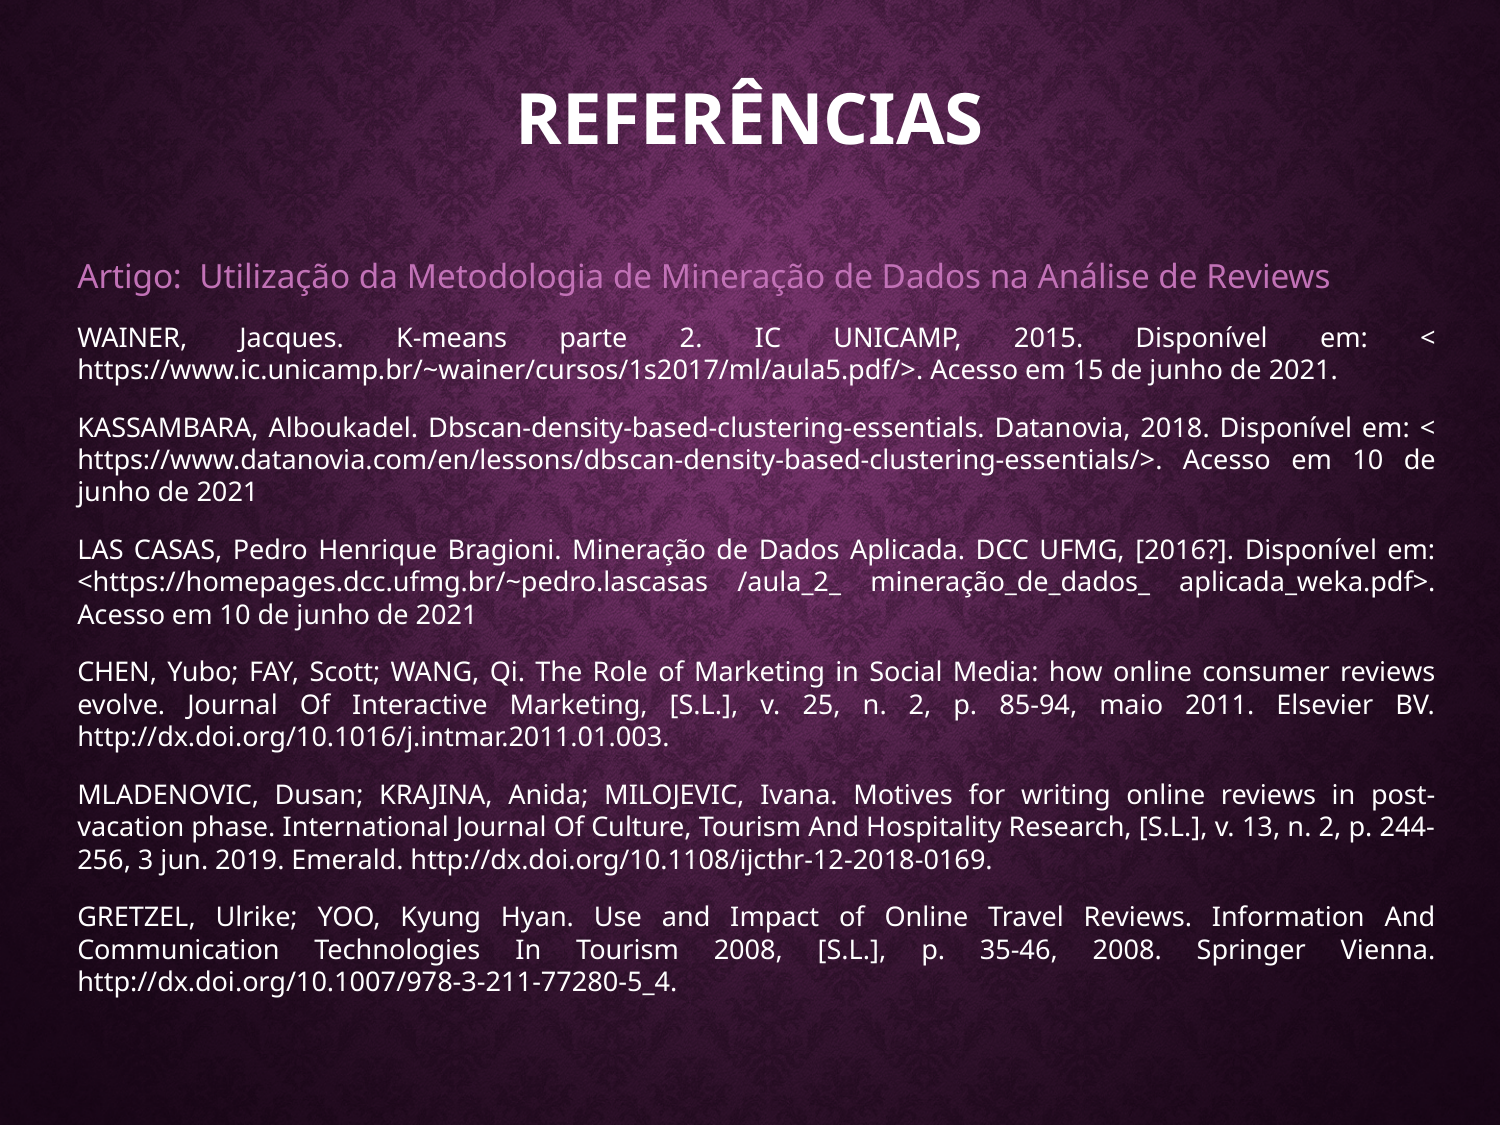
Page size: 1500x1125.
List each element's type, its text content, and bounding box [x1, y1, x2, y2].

title referências [113, 12, 1387, 231]
text_box Artigo: Utilização da Metodologia de Mineração de Dados na Análise de Reviews WAINER, Jacques. K-means parte 2. IC UNICAMP, 2015. Disponível em: < https://www.ic.unicamp.br/~wainer/cursos/1s2017/ml/aula5.pdf/>. Acesso em 15 de junho de 2021. KASSAMBARA, Alboukadel. Dbscan-density-based-clustering-essentials. Datanovia, 2018. Disponível em: < https://www.datanovia.com/en/lessons/dbscan-density-based-clustering-essentials/>. Acesso em 10 de junho de 2021 LAS CASAS, Pedro Henrique Bragioni. Mineração de Dados Aplicada. DCC UFMG, [2016?]. Disponível em: <https://homepages.dcc.ufmg.br/~pedro.lascasas /aula_2_ mineração_de_dados_ aplicada_weka.pdf>. Acesso em 10 de junho de 2021 CHEN, Yubo; FAY, Scott; WANG, Qi. The Role of Marketing in Social Media: how online consumer reviews evolve. Journal Of Interactive Marketing, [S.L.], v. 25, n. 2, p. 85-94, maio 2011. Elsevier BV. http://dx.doi.org/10.1016/j.intmar.2011.01.003. MLADENOVIC, Dusan; KRAJINA, Anida; MILOJEVIC, Ivana. Motives for writing online reviews in post-vacation phase. International Journal Of Culture, Tourism And Hospitality Research, [S.L.], v. 13, n. 2, p. 244-256, 3 jun. 2019. Emerald. http://dx.doi.org/10.1108/ijcthr-12-2018-0169. GRETZEL, Ulrike; YOO, Kyung Hyan. Use and Impact of Online Travel Reviews. Information And Communication Technologies In Tourism 2008, [S.L.], p. 35-46, 2008. Springer Vienna. http://dx.doi.org/10.1007/978-3-211-77280-5_4. [62, 247, 1450, 1005]
